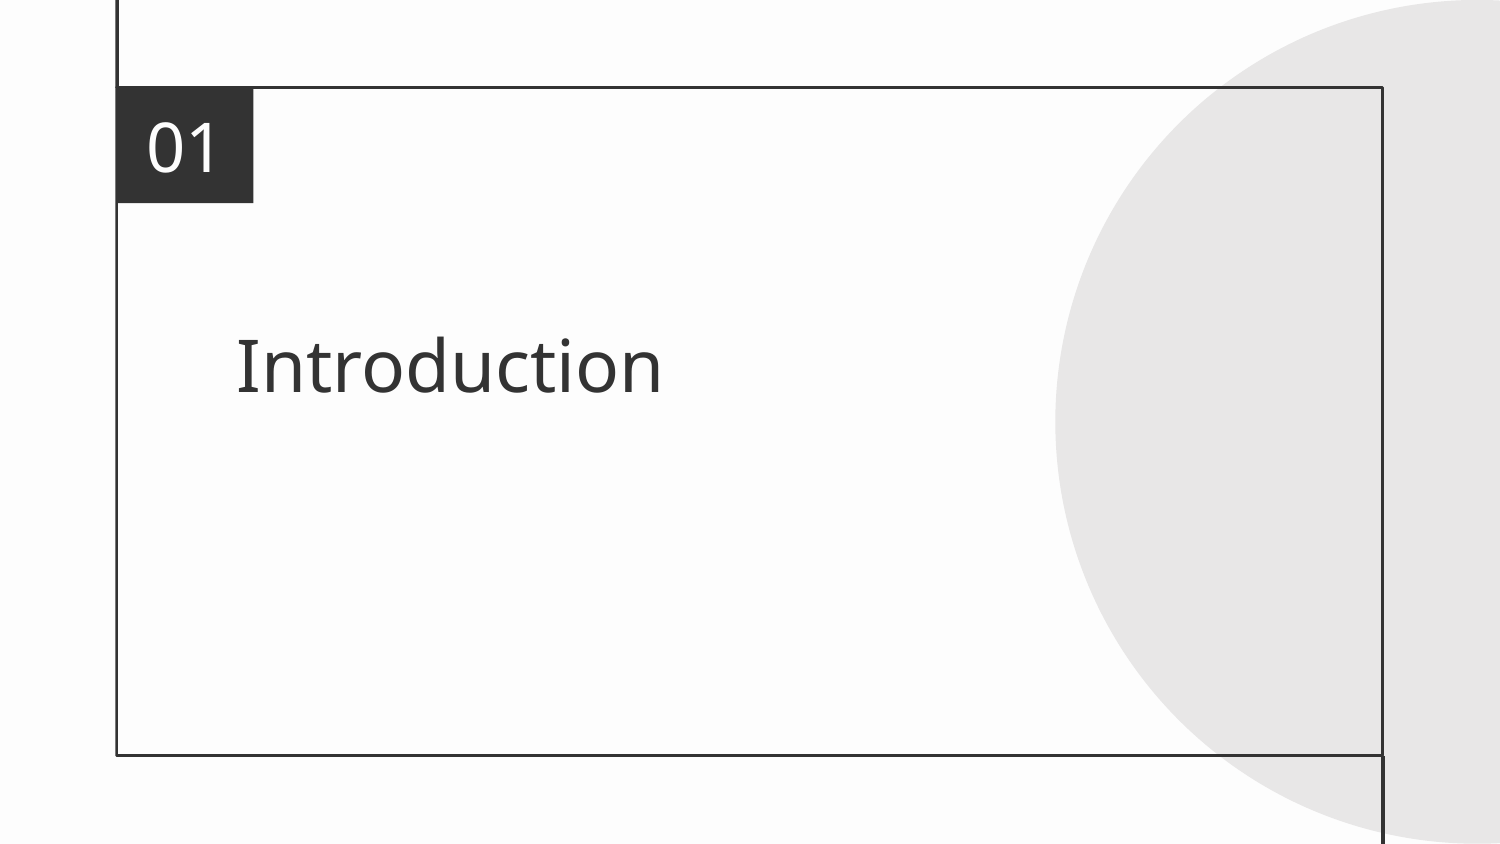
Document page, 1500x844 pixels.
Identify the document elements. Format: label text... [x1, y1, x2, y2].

title Introduction [221, 283, 1054, 422]
title 01 [118, 87, 254, 204]
